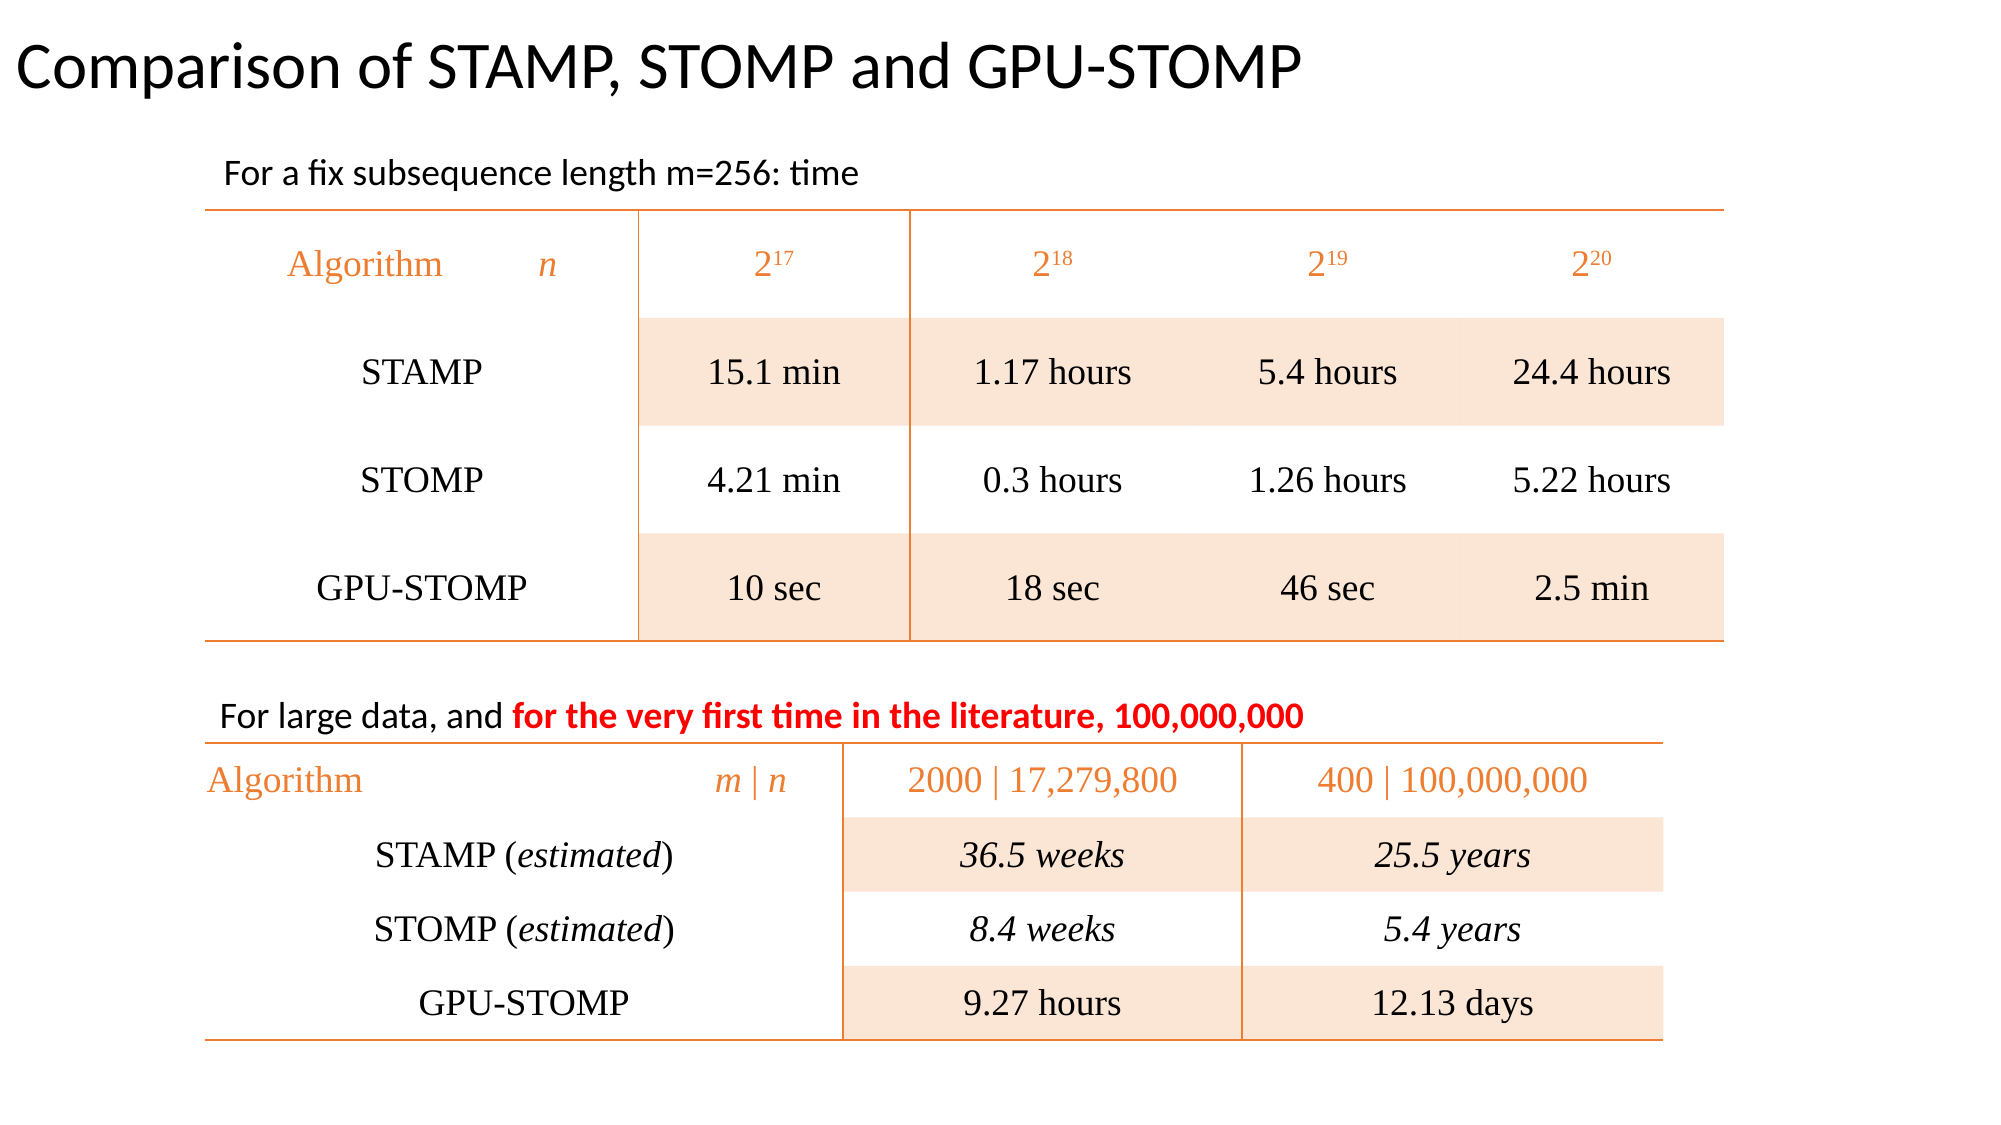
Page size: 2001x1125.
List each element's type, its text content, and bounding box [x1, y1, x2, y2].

table_header Algorithm m | n [205, 744, 842, 817]
table_cell 25.5 years [1243, 817, 1663, 892]
table_cell STOMP [205, 426, 638, 533]
table_cell 0.3 hours [911, 426, 1196, 533]
table_cell 2.5 min [1460, 533, 1724, 640]
table_cell 4.21 min [639, 426, 909, 533]
table_cell 1.17 hours [911, 318, 1196, 426]
text_box For a fix subsequence length m=256: time [209, 140, 876, 200]
table_cell 24.4 hours [1460, 318, 1724, 426]
table_cell 9.27 hours [844, 966, 1241, 1039]
table_cell 15.1 min [639, 318, 909, 426]
table_cell 8.4 weeks [844, 892, 1241, 966]
table_cell 18 sec [911, 533, 1196, 640]
table_header 219 [1196, 211, 1460, 318]
table_cell 46 sec [1196, 533, 1460, 640]
table_cell 1.26 hours [1196, 426, 1460, 533]
table_cell 5.4 years [1243, 892, 1663, 966]
table_cell GPU-STOMP [205, 533, 638, 640]
table_header 220 [1460, 211, 1724, 318]
text_box Comparison of STAMP, STOMP and GPU-STOMP [16, 31, 1863, 119]
table_header 400 | 100,000,000 [1243, 744, 1663, 817]
text_box For large data, and for the very first time in the literature, 100,000,000 [205, 683, 1649, 744]
table_cell 10 sec [639, 533, 909, 640]
table_cell STAMP [205, 318, 638, 426]
table_cell STAMP (estimated) [205, 817, 842, 892]
table_cell GPU-STOMP [205, 966, 842, 1039]
table_header 218 [911, 211, 1196, 318]
table_cell 5.4 hours [1196, 318, 1460, 426]
table_header Algorithm n [205, 211, 638, 318]
table_header 2000 | 17,279,800 [844, 744, 1241, 817]
table_cell 36.5 weeks [844, 817, 1241, 892]
table_cell 5.22 hours [1460, 426, 1724, 533]
table_header 217 [639, 211, 909, 318]
table_cell STOMP (estimated) [205, 892, 842, 966]
table_cell 12.13 days [1243, 966, 1663, 1039]
